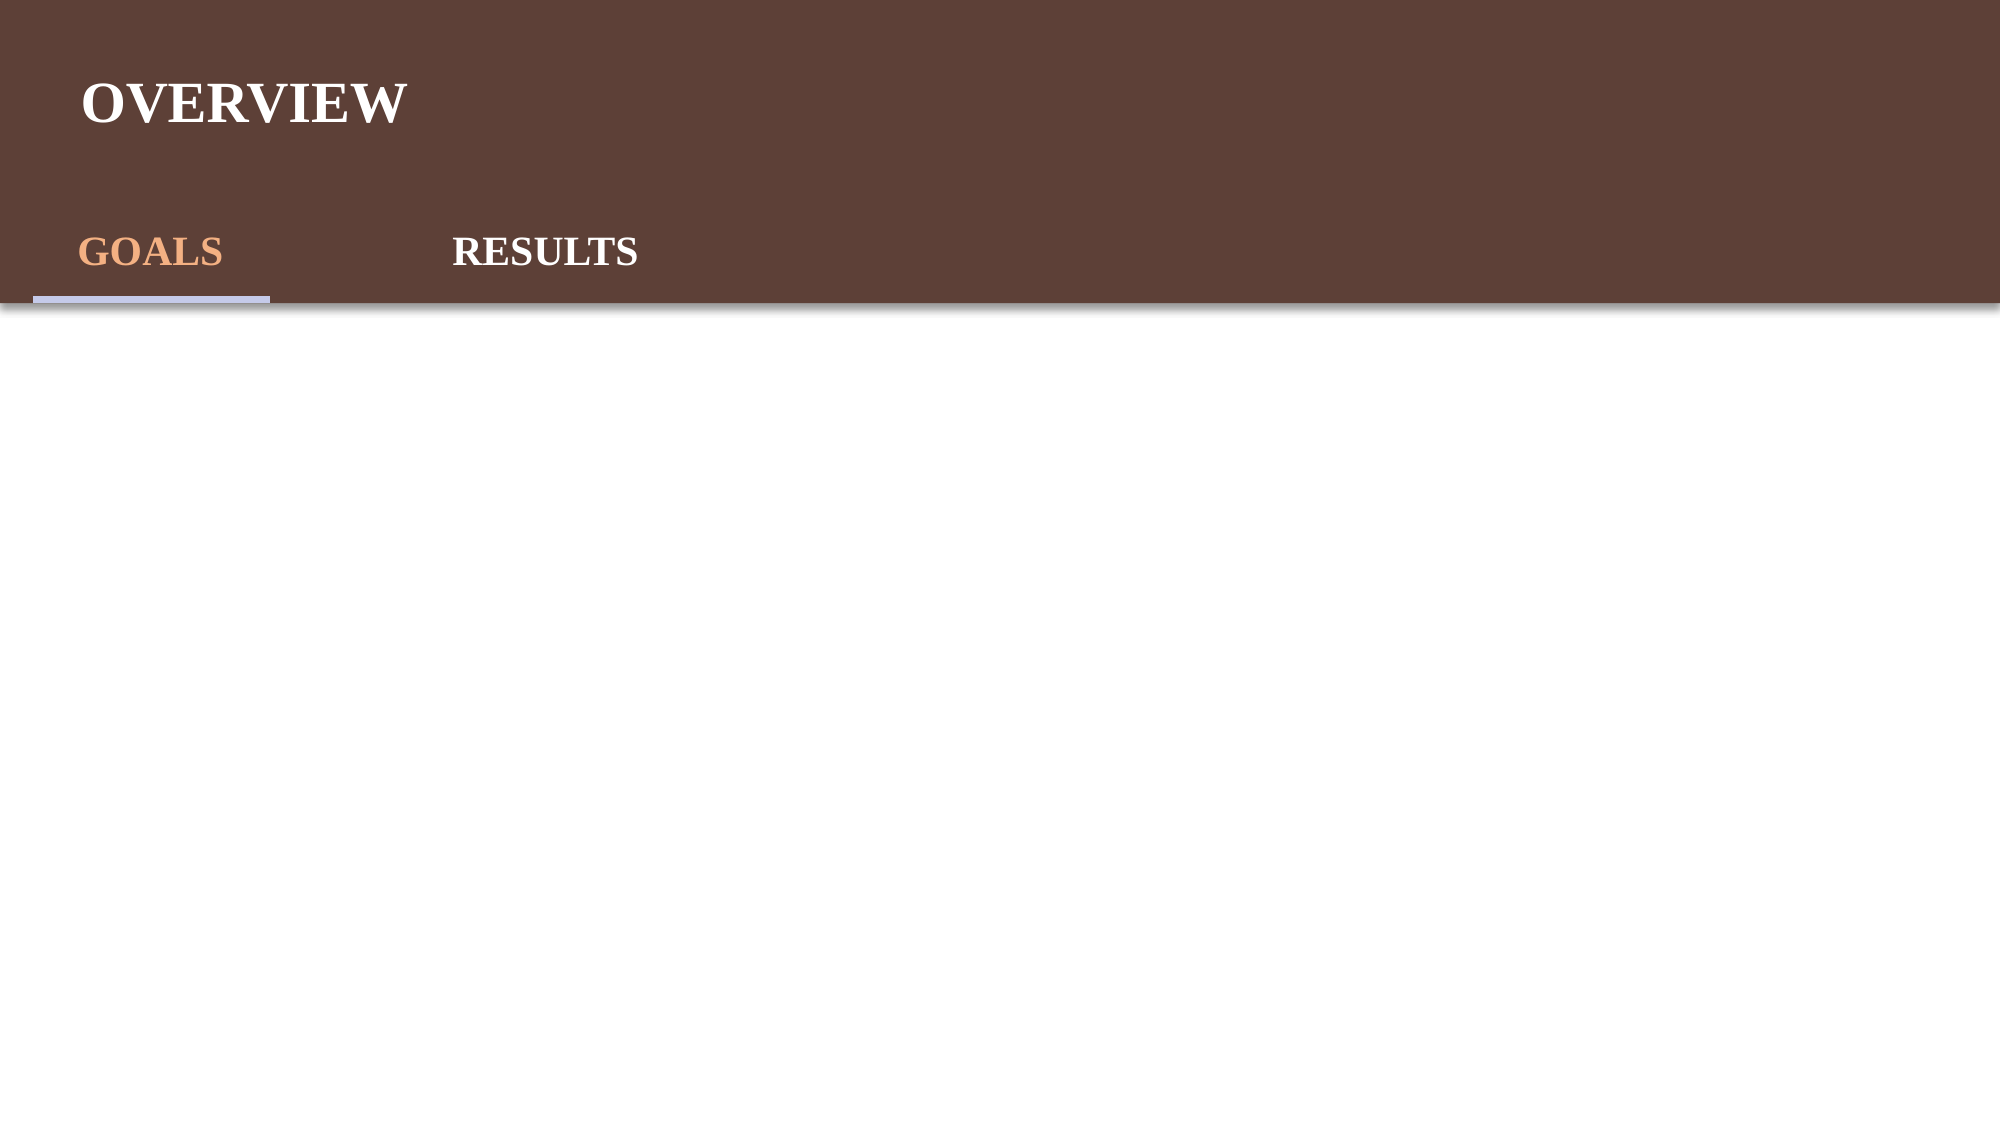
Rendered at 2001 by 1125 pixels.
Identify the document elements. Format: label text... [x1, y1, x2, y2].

text_box RESULTS [437, 216, 782, 282]
text_box GOALS [62, 216, 407, 282]
text_box OVERVIEW [65, 0, 1274, 206]
text_box [0, 0, 2000, 304]
